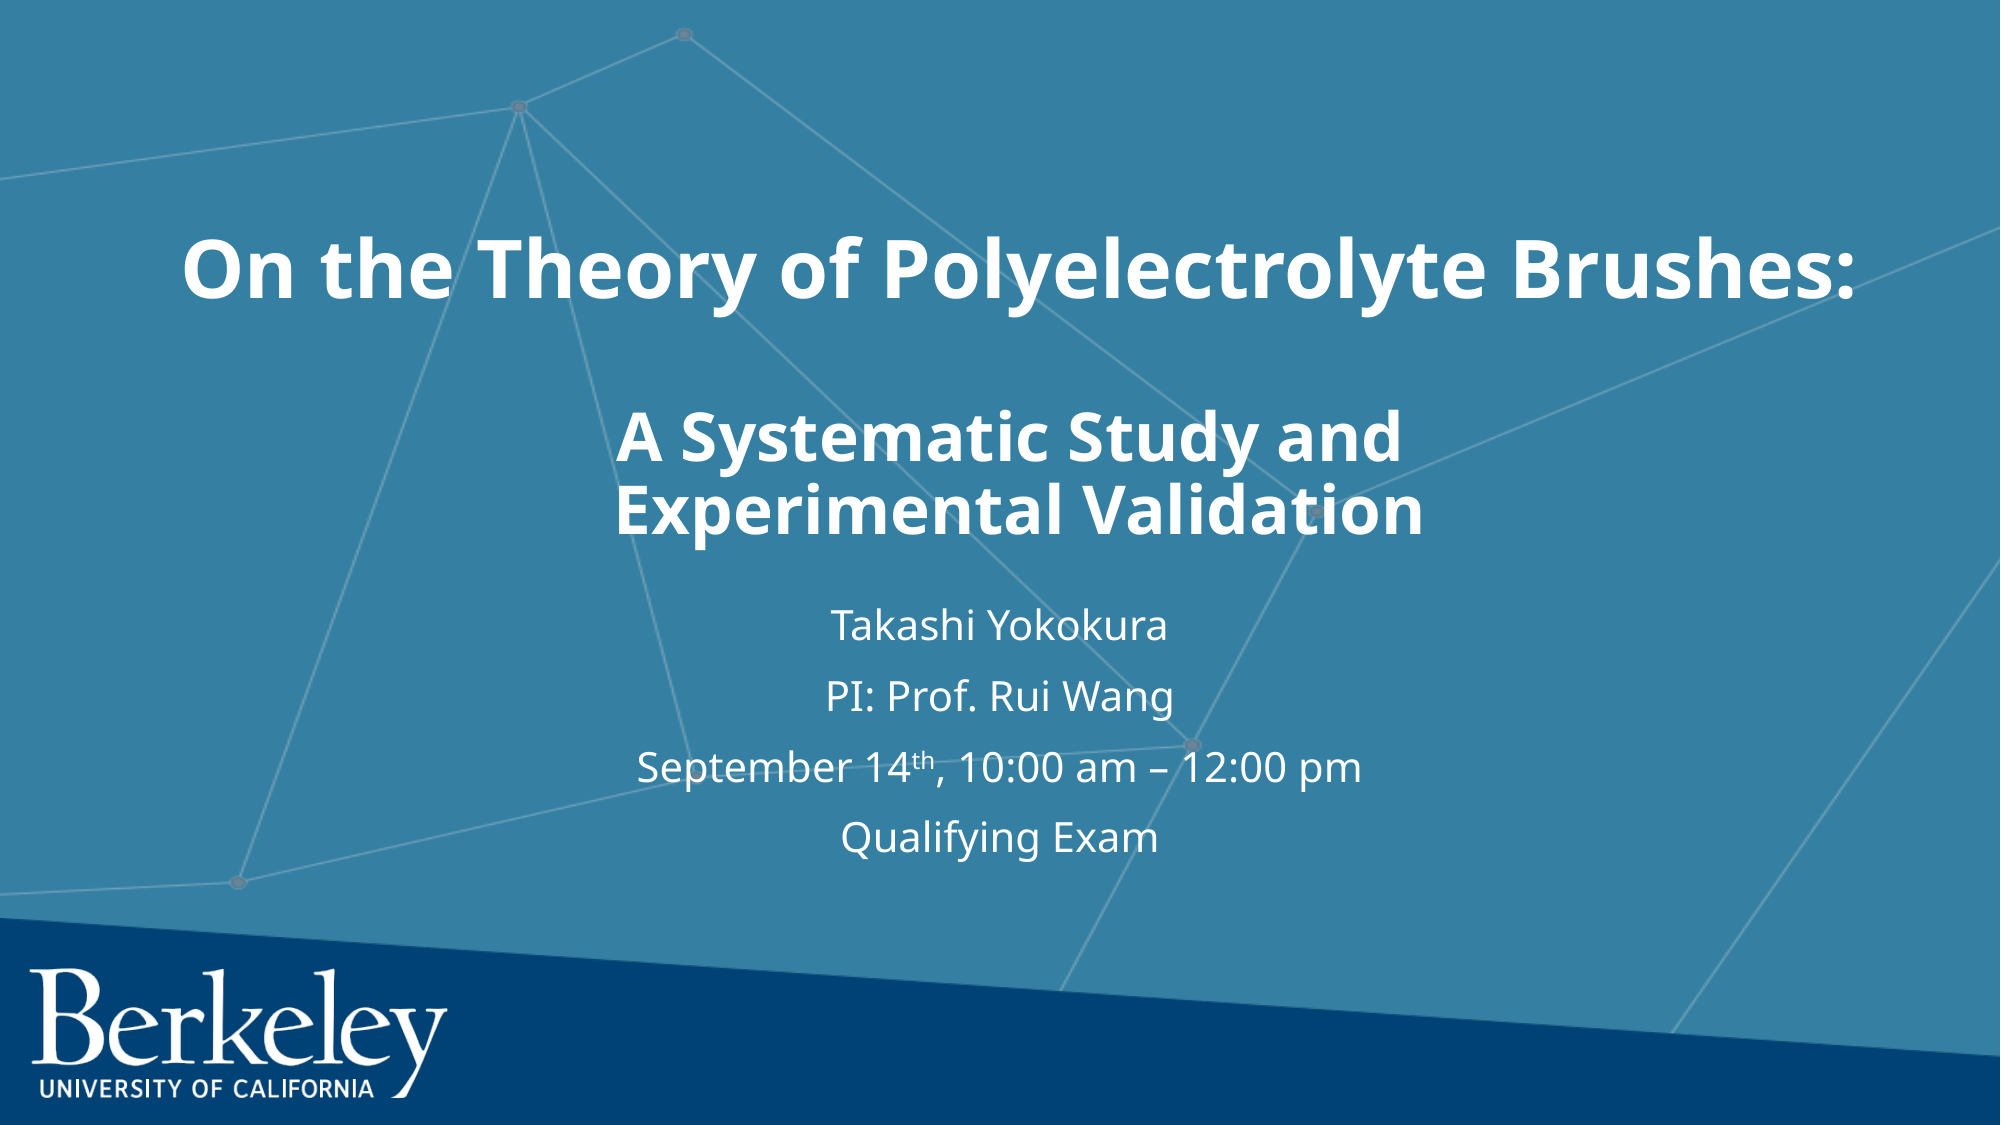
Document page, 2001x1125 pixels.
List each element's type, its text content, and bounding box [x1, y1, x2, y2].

title On the Theory of Polyelectrolyte Brushes: A Systematic Study and Experimental Validation [111, 157, 1930, 550]
subtitle Takashi Yokokura PI: Prof. Rui Wang September 14th, 10:00 am – 12:00 pm Qualifying Exam [249, 590, 1750, 923]
